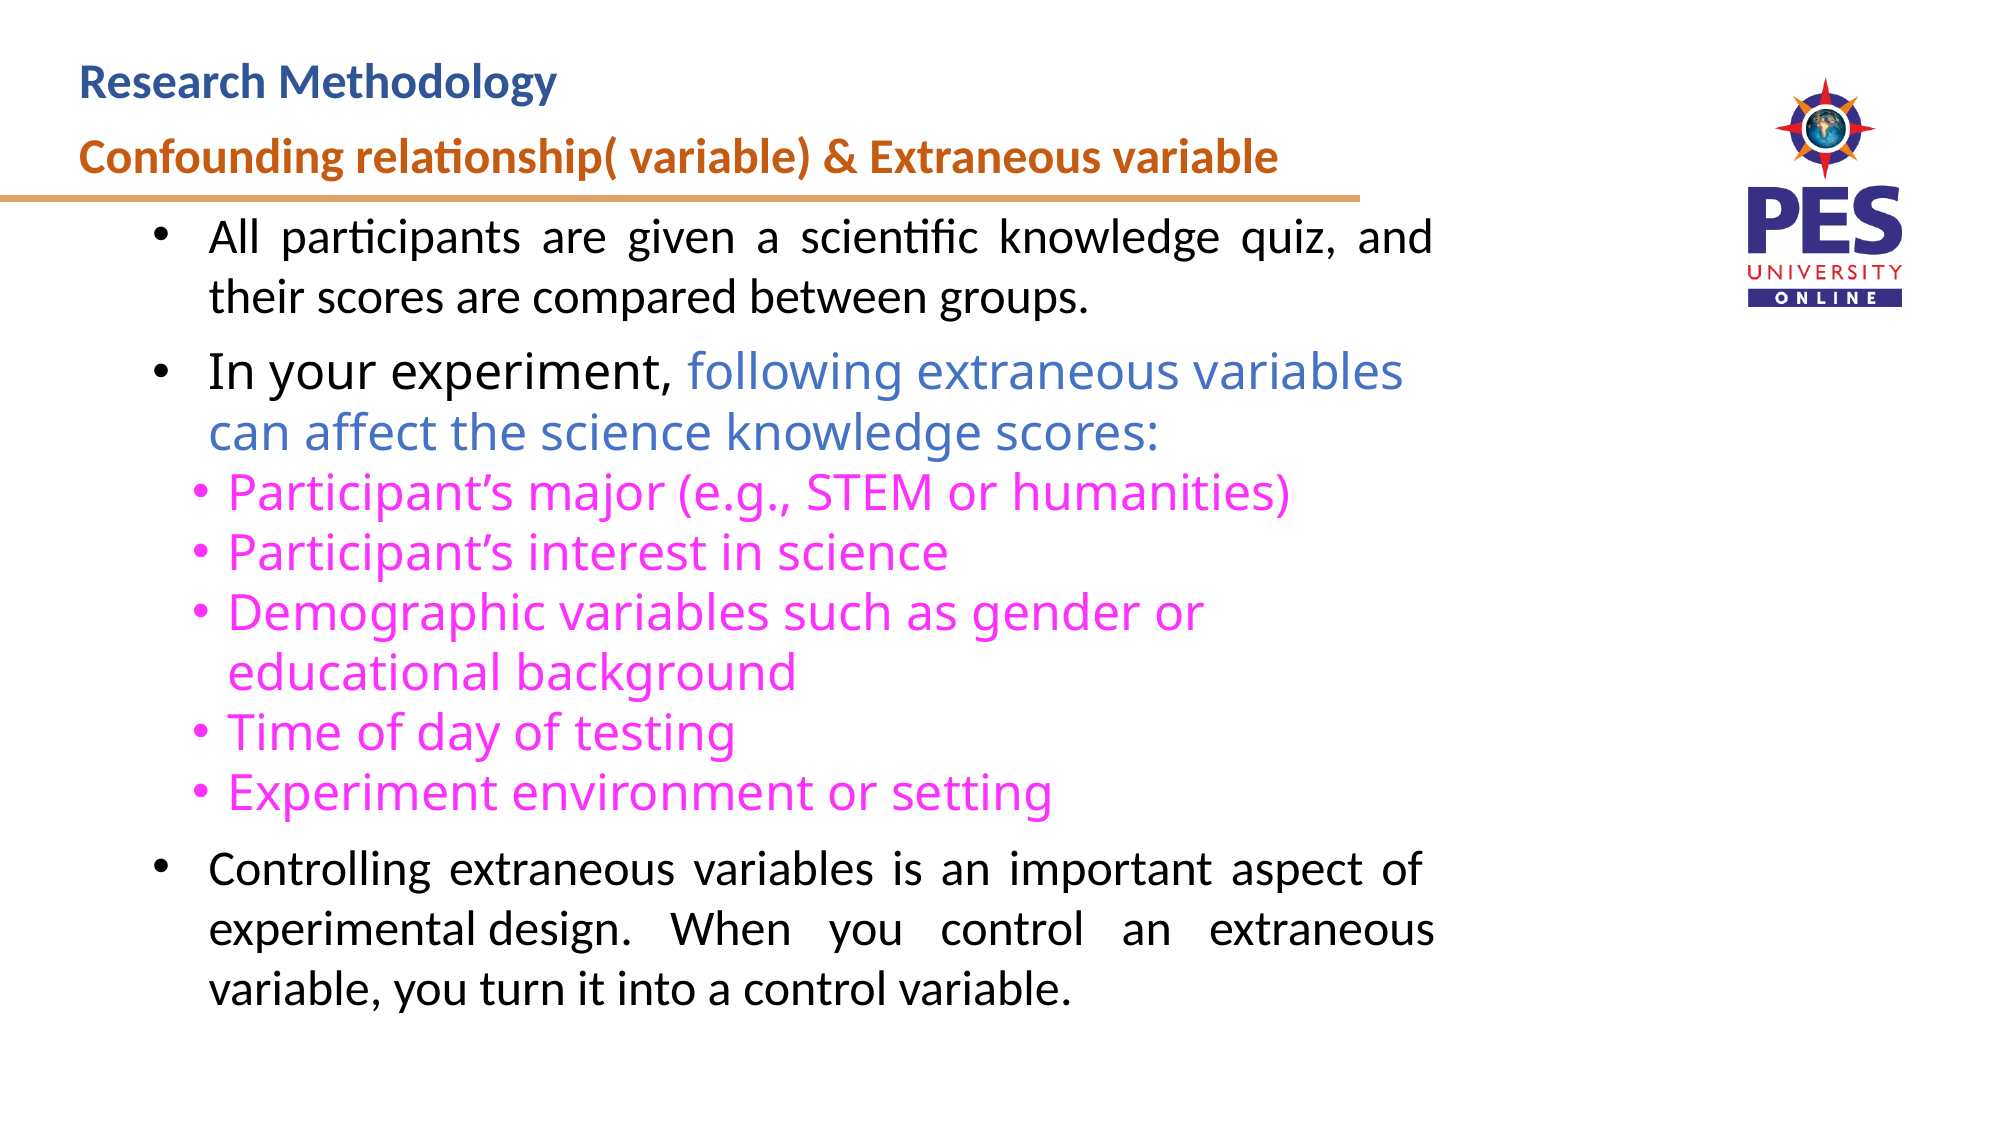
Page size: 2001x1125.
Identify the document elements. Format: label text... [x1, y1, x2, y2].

text_box Controlling extraneous variables is an important aspect of experimental design. When you control an extraneous variable, you turn it into a control variable. [137, 828, 1450, 1023]
text_box In your experiment, following extraneous variables can affect the science knowledge scores: Participant’s major (e.g., STEM or humanities) Participant’s interest in science Demographic variables such as gender or educational background Time of day of testing Experiment environment or setting [137, 332, 1433, 828]
text_box Confounding relationship( variable) & Extraneous variable [64, 116, 1377, 191]
text_box All participants are given a scientific knowledge quiz, and their scores are compared between groups. [137, 196, 1450, 332]
picture [1748, 76, 1902, 307]
text_box Research Methodology [64, 41, 1295, 117]
